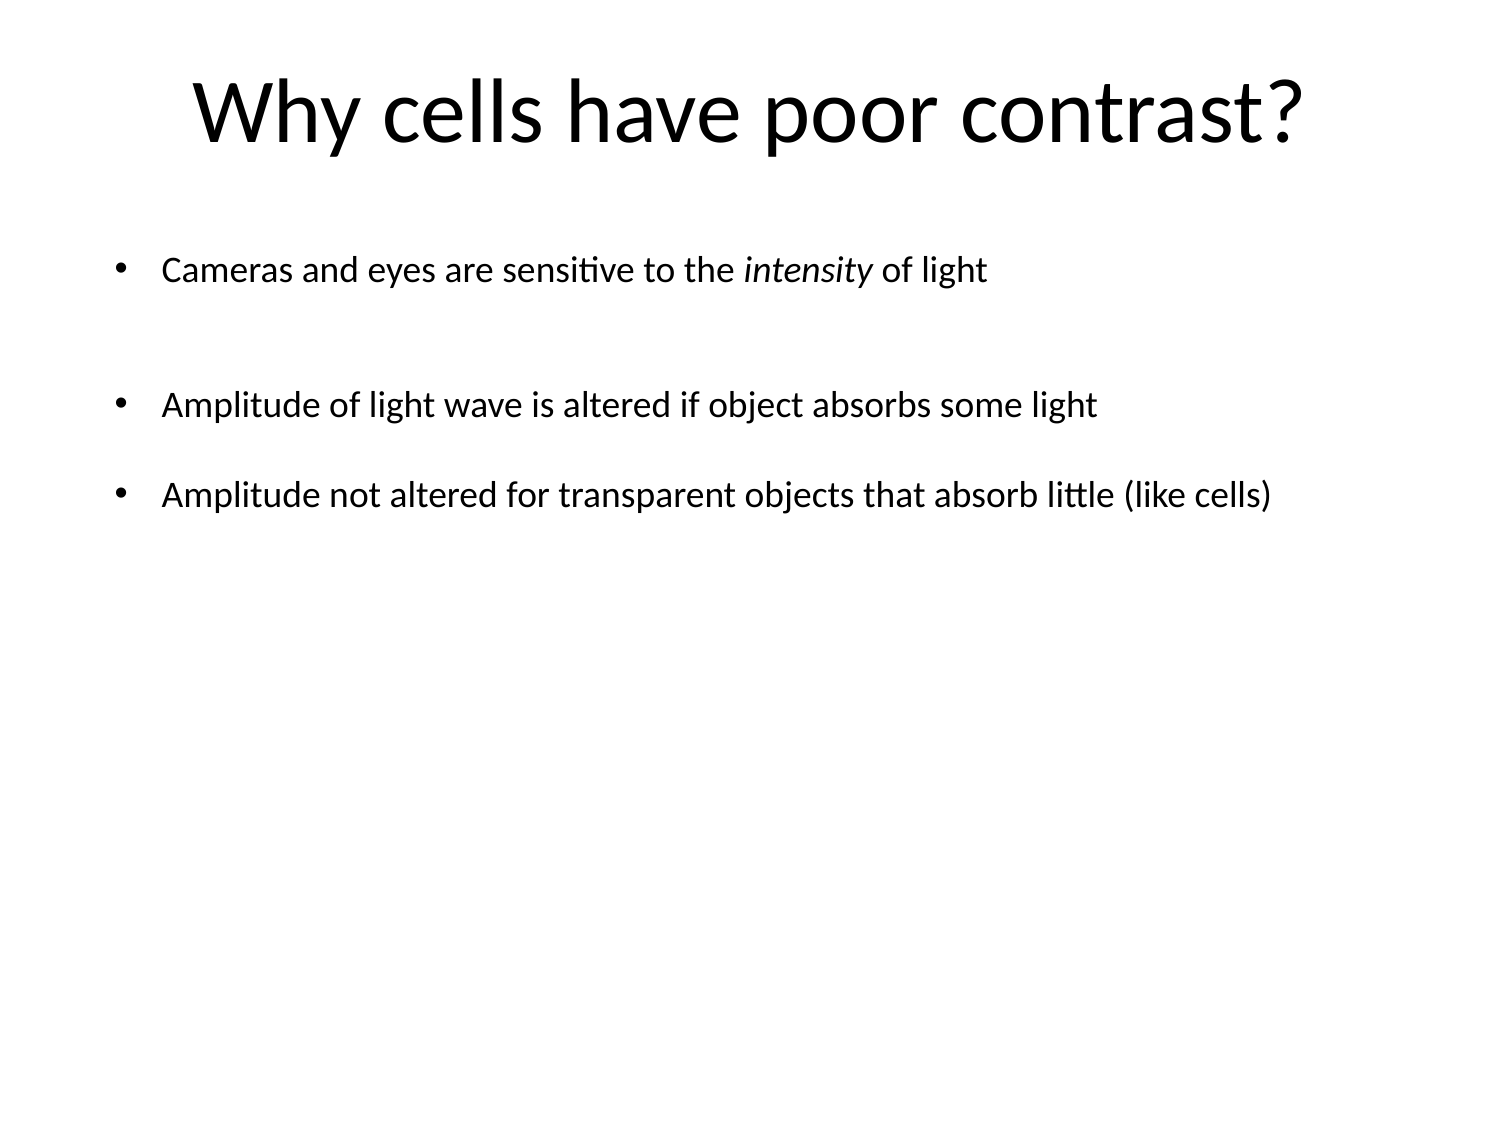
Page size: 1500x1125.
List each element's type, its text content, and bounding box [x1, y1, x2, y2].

title Why cells have poor contrast? [75, 12, 1425, 200]
